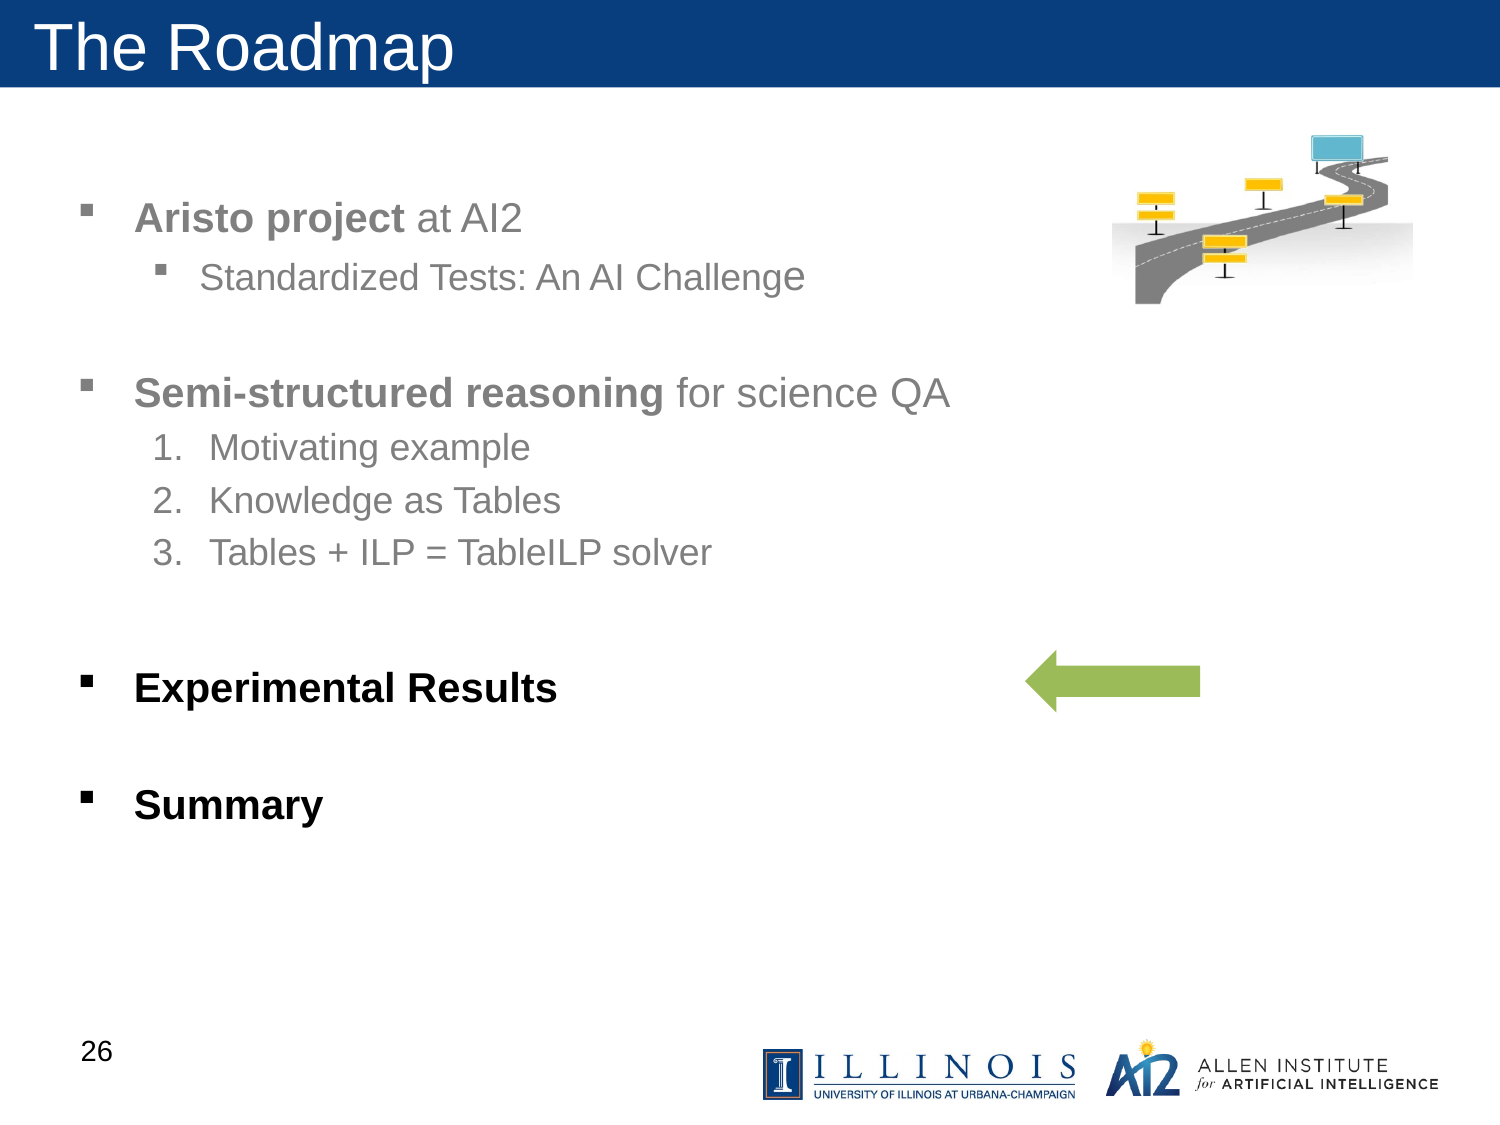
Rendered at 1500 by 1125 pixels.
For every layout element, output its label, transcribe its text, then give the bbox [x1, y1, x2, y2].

title The Roadmap [0, 0, 1500, 88]
slide_number 26 [65, 1024, 416, 1103]
picture [1112, 122, 1413, 319]
picture [763, 1049, 1075, 1100]
list Aristo project at AI2 Standardized Tests: An AI Challenge Semi-structured reasoning for science QA Motivating example Knowledge as Tables Tables + ILP = TableILP solver Experimental Results Summary [62, 124, 1438, 1006]
text_box [1025, 649, 1201, 713]
picture [1100, 1035, 1450, 1100]
